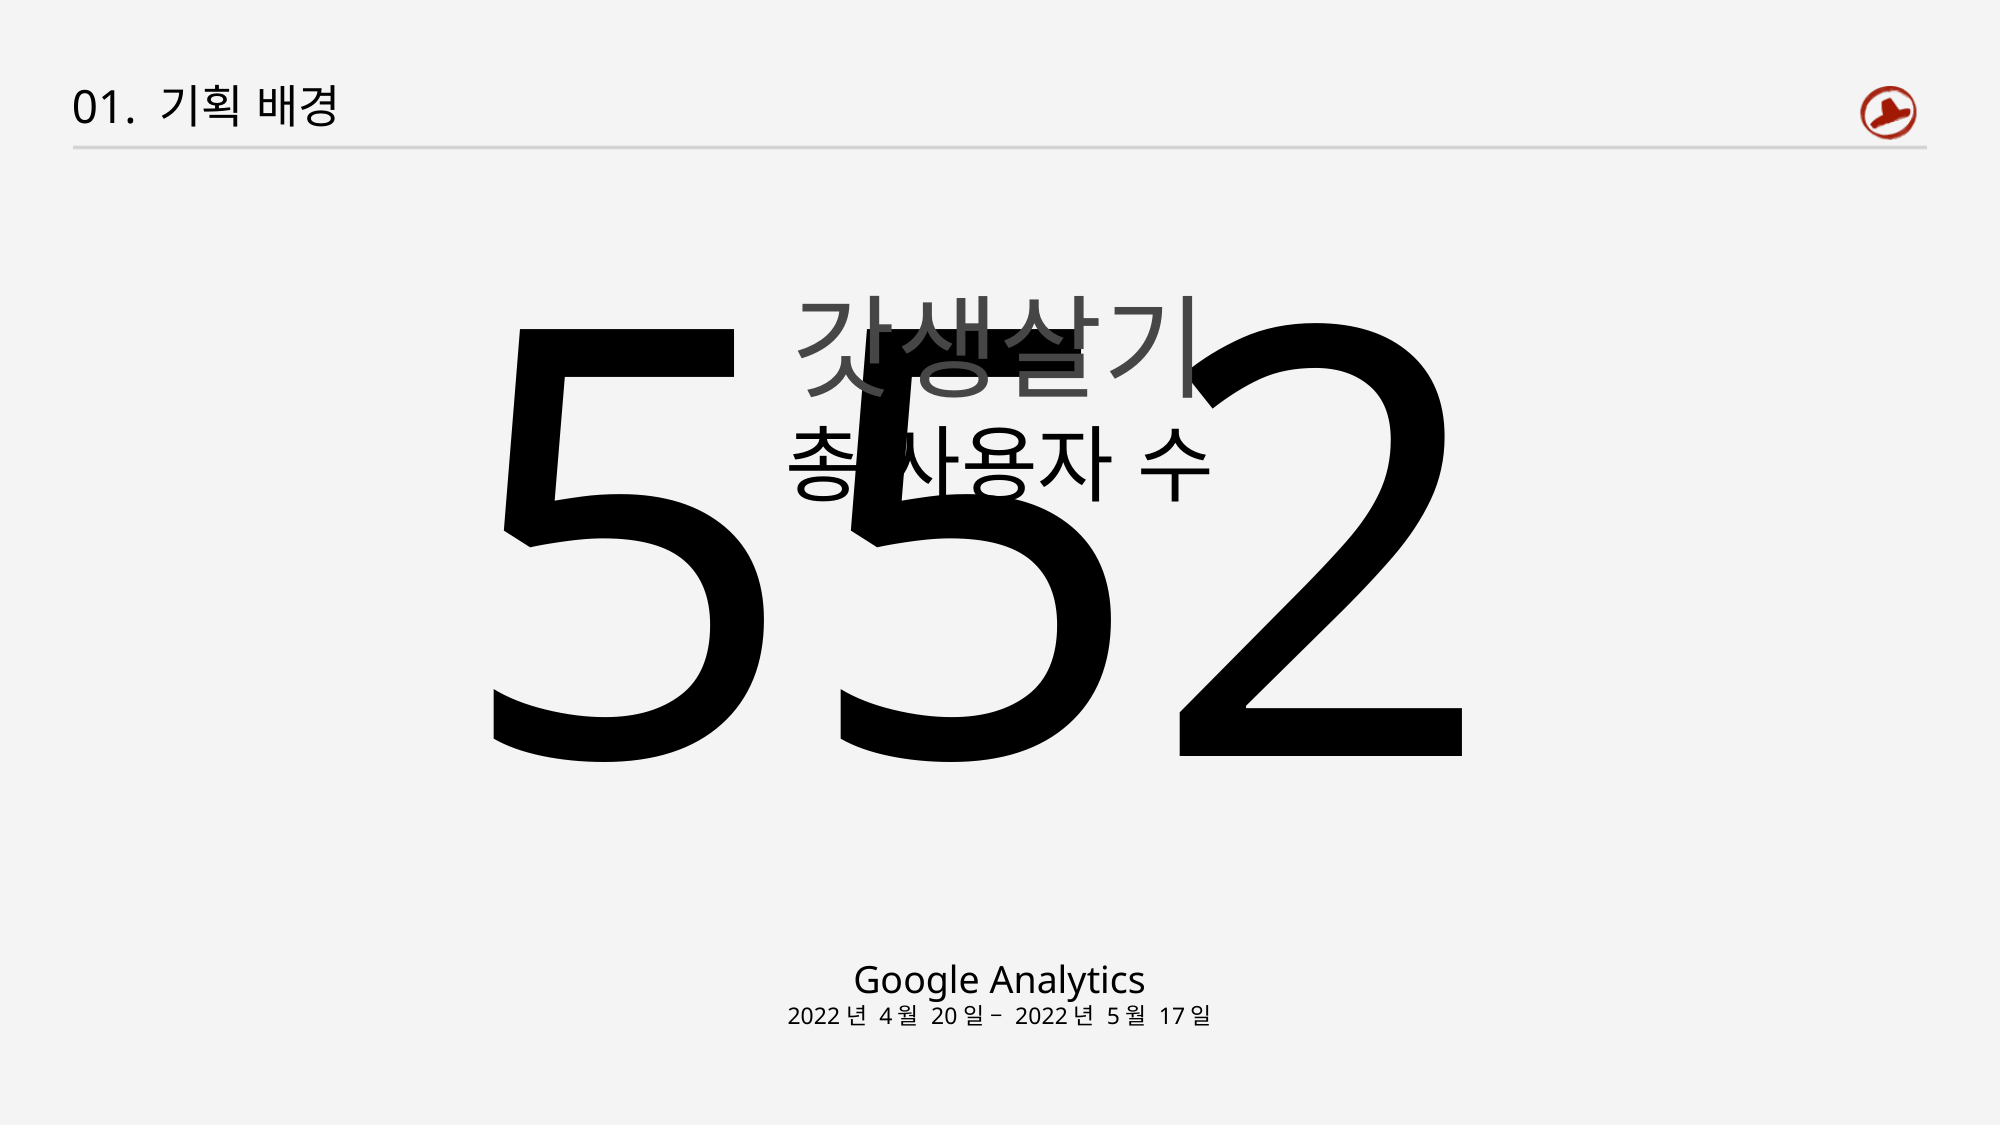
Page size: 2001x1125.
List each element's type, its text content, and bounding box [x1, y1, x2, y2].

text_box Google Analytics 2022년 4월 20일 – 2022년 5월 17일 [772, 948, 1227, 1037]
text_box 552 [441, 154, 1510, 884]
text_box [1850, 86, 1927, 140]
text_box 갓생살기 총 사용자 수 [770, 269, 1230, 520]
text_box 01. 기획 배경 [57, 70, 356, 141]
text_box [73, 141, 1927, 154]
